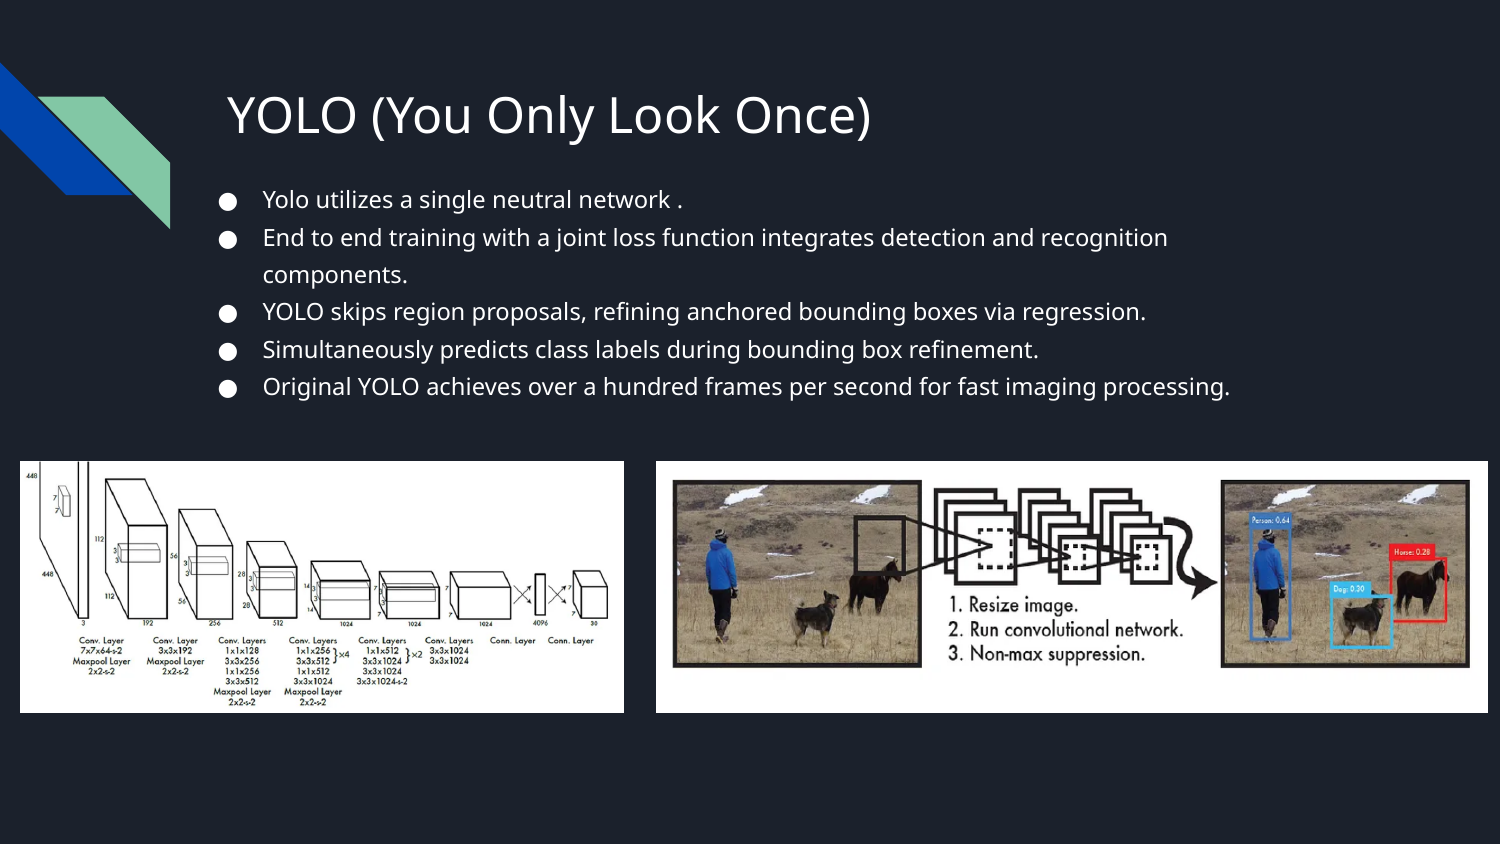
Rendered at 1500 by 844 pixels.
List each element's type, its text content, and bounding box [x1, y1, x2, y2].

list Yolo utilizes a single neutral network . End to end training with a joint loss function integrates detection and recognition components. YOLO skips region proposals, refining anchored bounding boxes via regression. Simultaneously predicts class labels during bounding box refinement. Original YOLO achieves over a hundred frames per second for fast imaging processing. [181, 163, 1309, 422]
title YOLO (You Only Look Once) [212, 64, 1368, 215]
picture [20, 461, 624, 713]
picture [656, 461, 1488, 713]
